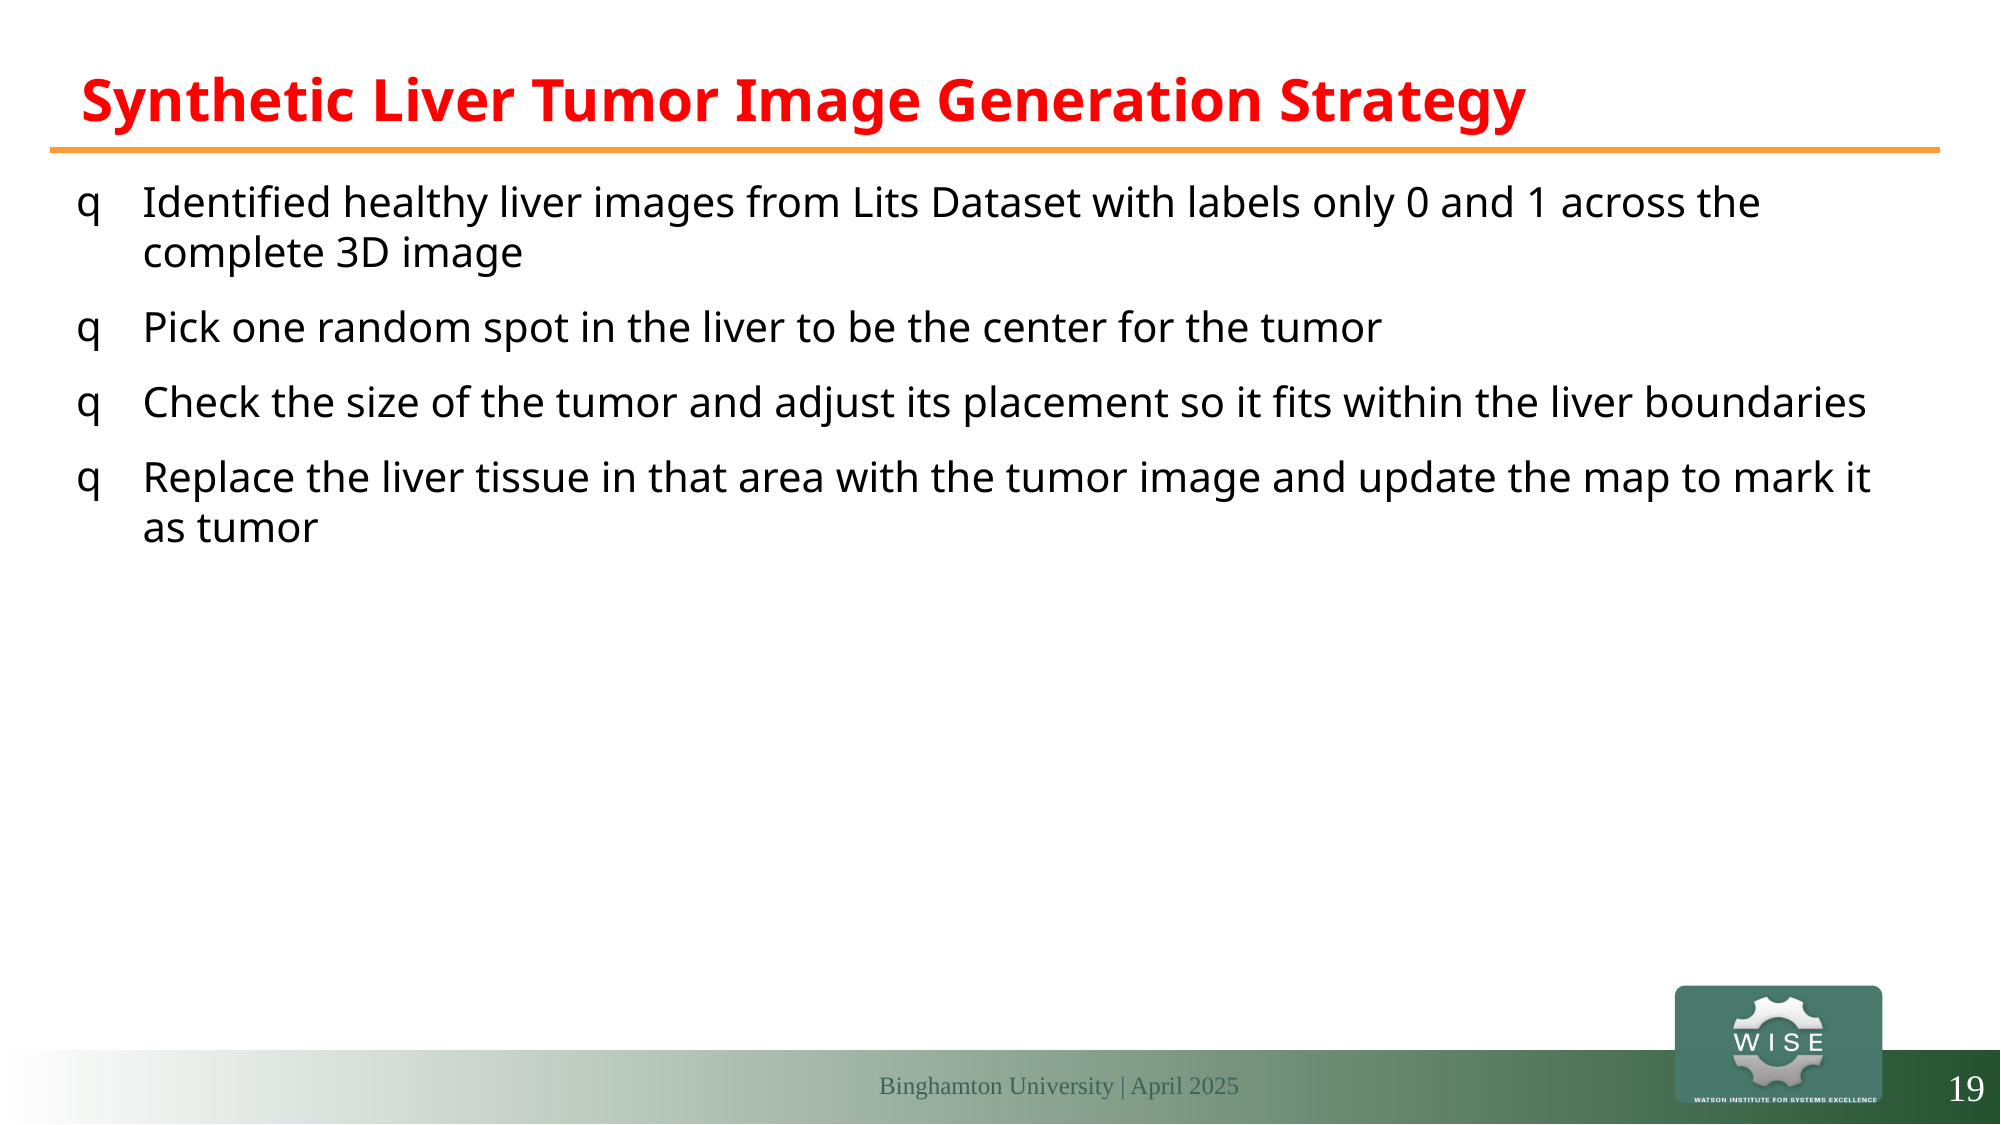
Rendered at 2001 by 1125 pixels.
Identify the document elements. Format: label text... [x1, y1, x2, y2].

text_box Identified healthy liver images from Lits Dataset with labels only 0 and 1 across the complete 3D image Pick one random spot in the liver to be the center for the tumor Check the size of the tumor and adjust its placement so it fits within the liver boundaries Replace the liver tissue in that area with the tumor image and update the map to mark it as tumor [61, 167, 1900, 965]
picture [1674, 985, 1883, 1103]
title Synthetic Liver Tumor Image Generation Strategy [66, 45, 1925, 151]
